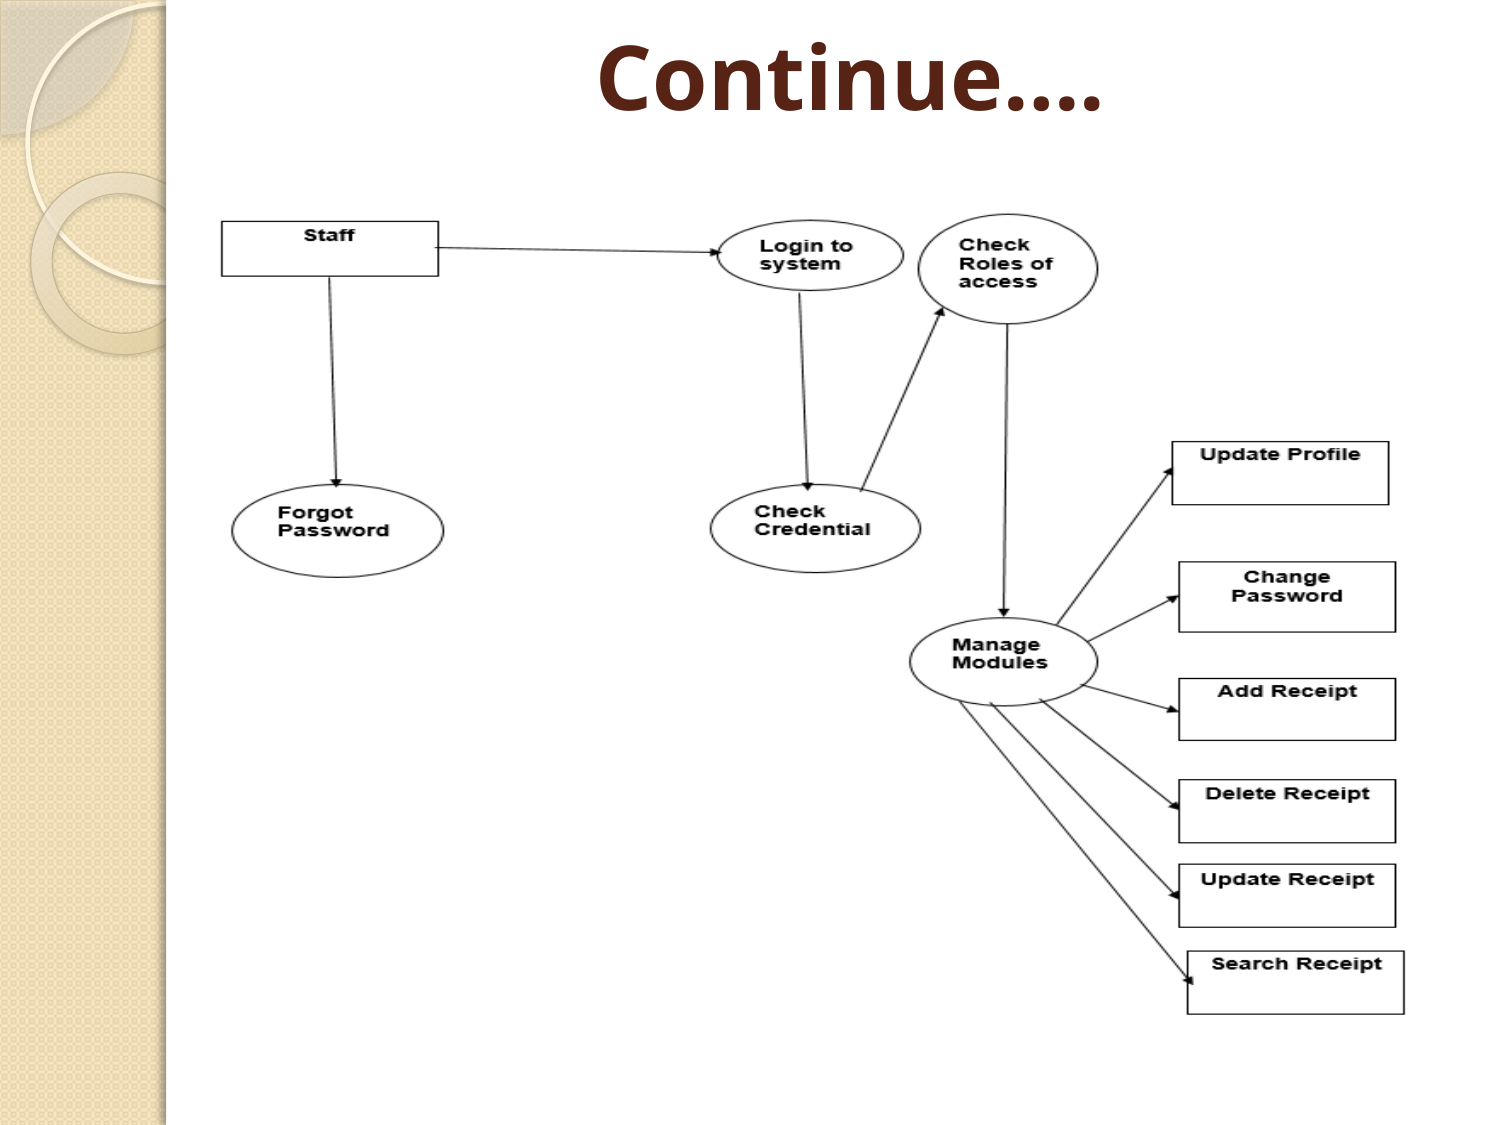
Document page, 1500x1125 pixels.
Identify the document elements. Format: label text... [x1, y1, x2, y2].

picture [218, 184, 1412, 1047]
title Continue…. [235, 0, 1466, 149]
